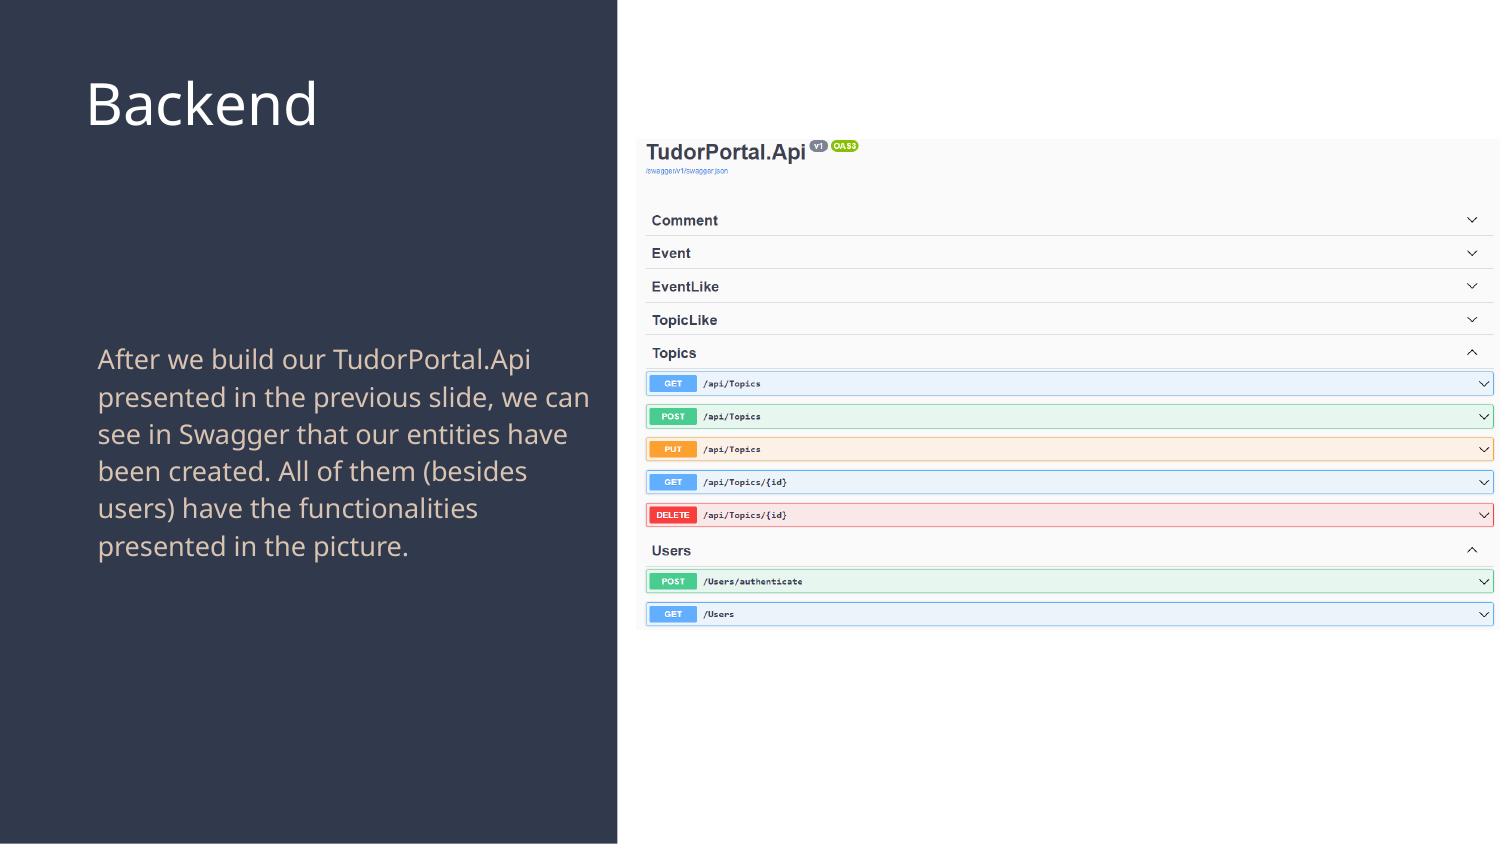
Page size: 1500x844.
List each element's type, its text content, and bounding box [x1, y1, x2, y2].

list After we build our TudorPortal.Api presented in the previous slide, we can see in Swagger that our entities have been created. All of them (besides users) have the functionalities presented in the picture. [82, 323, 609, 701]
picture [636, 139, 1500, 631]
title Backend [70, 51, 568, 169]
